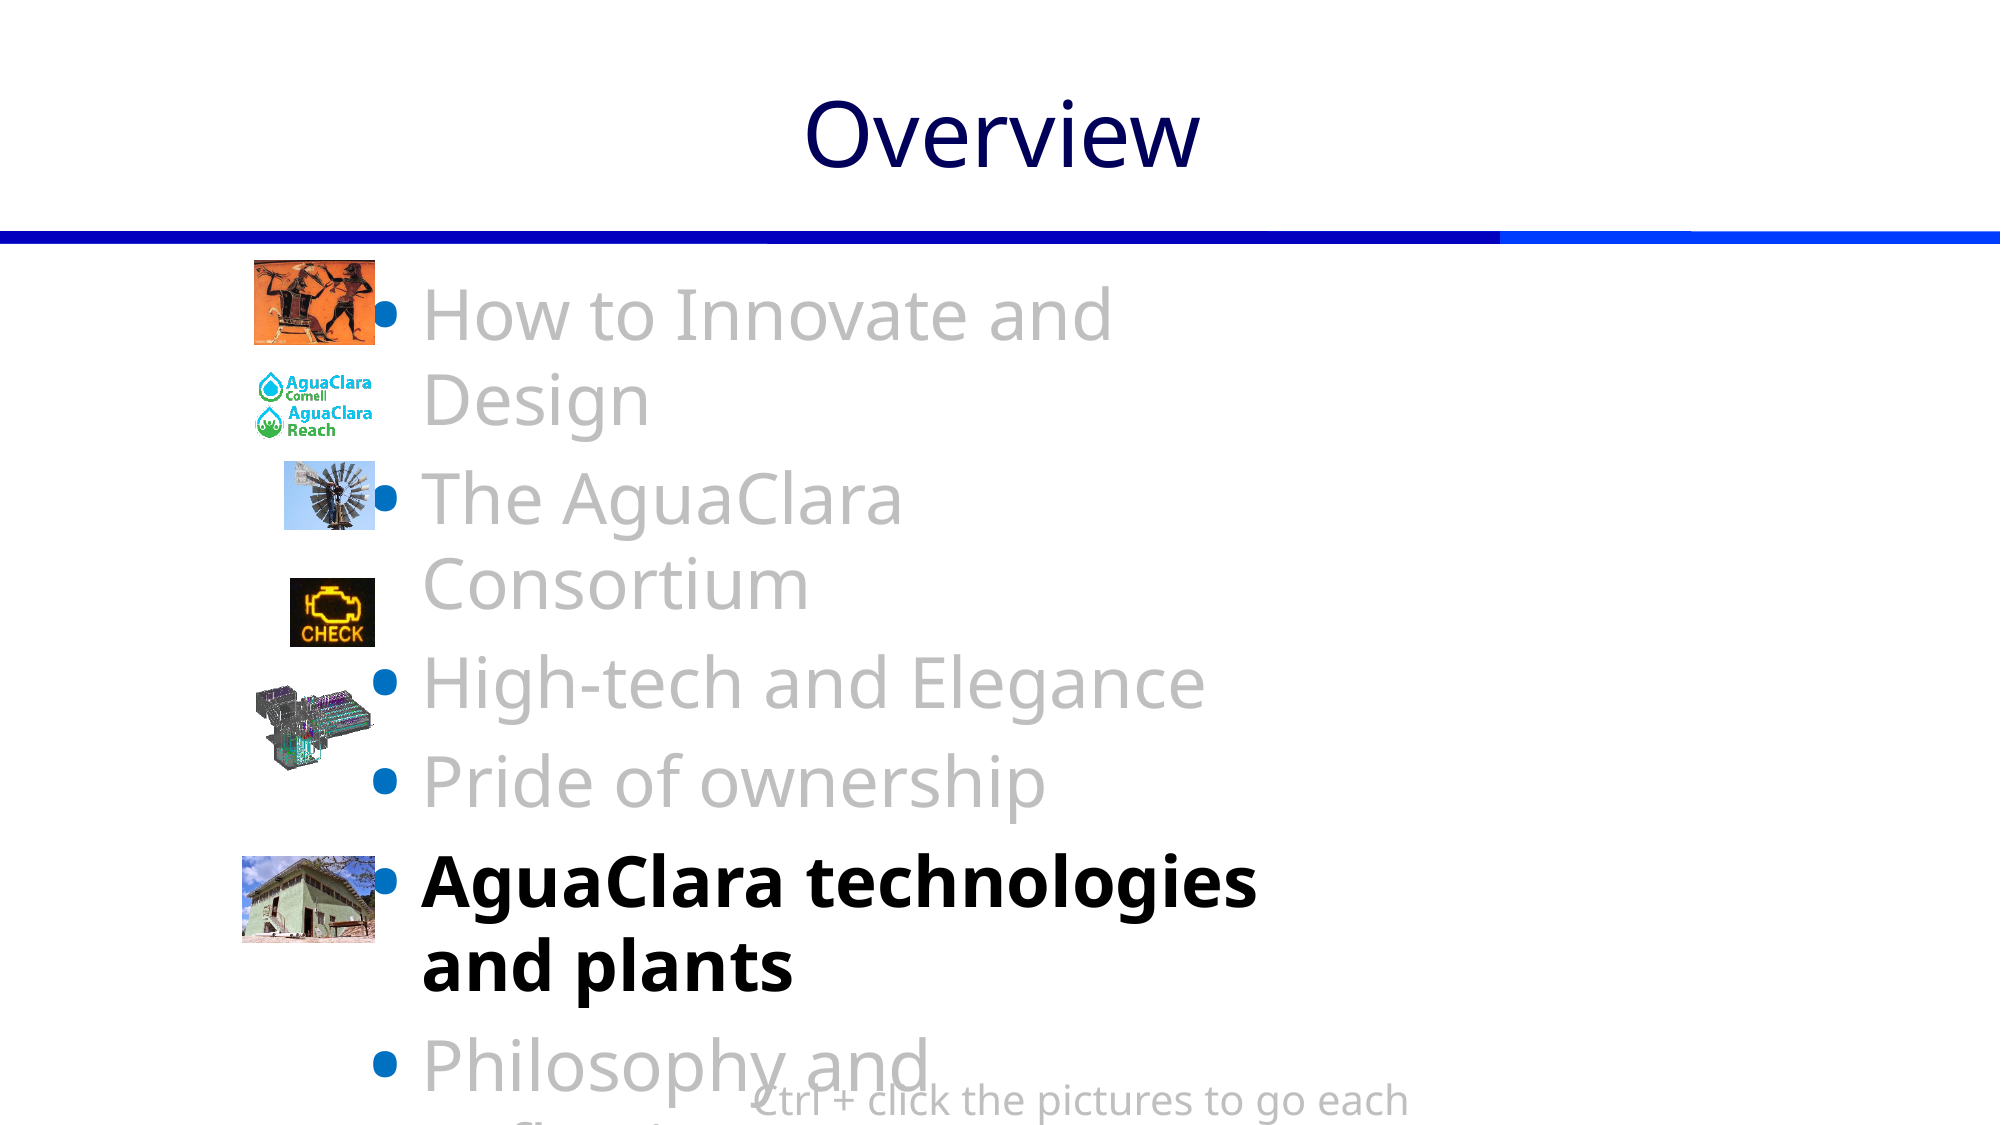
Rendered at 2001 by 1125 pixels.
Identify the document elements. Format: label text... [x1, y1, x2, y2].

picture [242, 856, 376, 944]
picture [283, 461, 376, 530]
list How to Innovate and Design The AguaClara Consortium High-tech and Elegance Pride of ownership AguaClara technologies and plants Philosophy and Reflections [349, 262, 1313, 1055]
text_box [253, 368, 375, 443]
text_box Ctrl + click the pictures to go each section! [737, 1066, 1512, 1125]
title Overview [75, 37, 1930, 225]
picture [253, 684, 376, 771]
picture [290, 578, 376, 647]
picture [254, 259, 376, 345]
